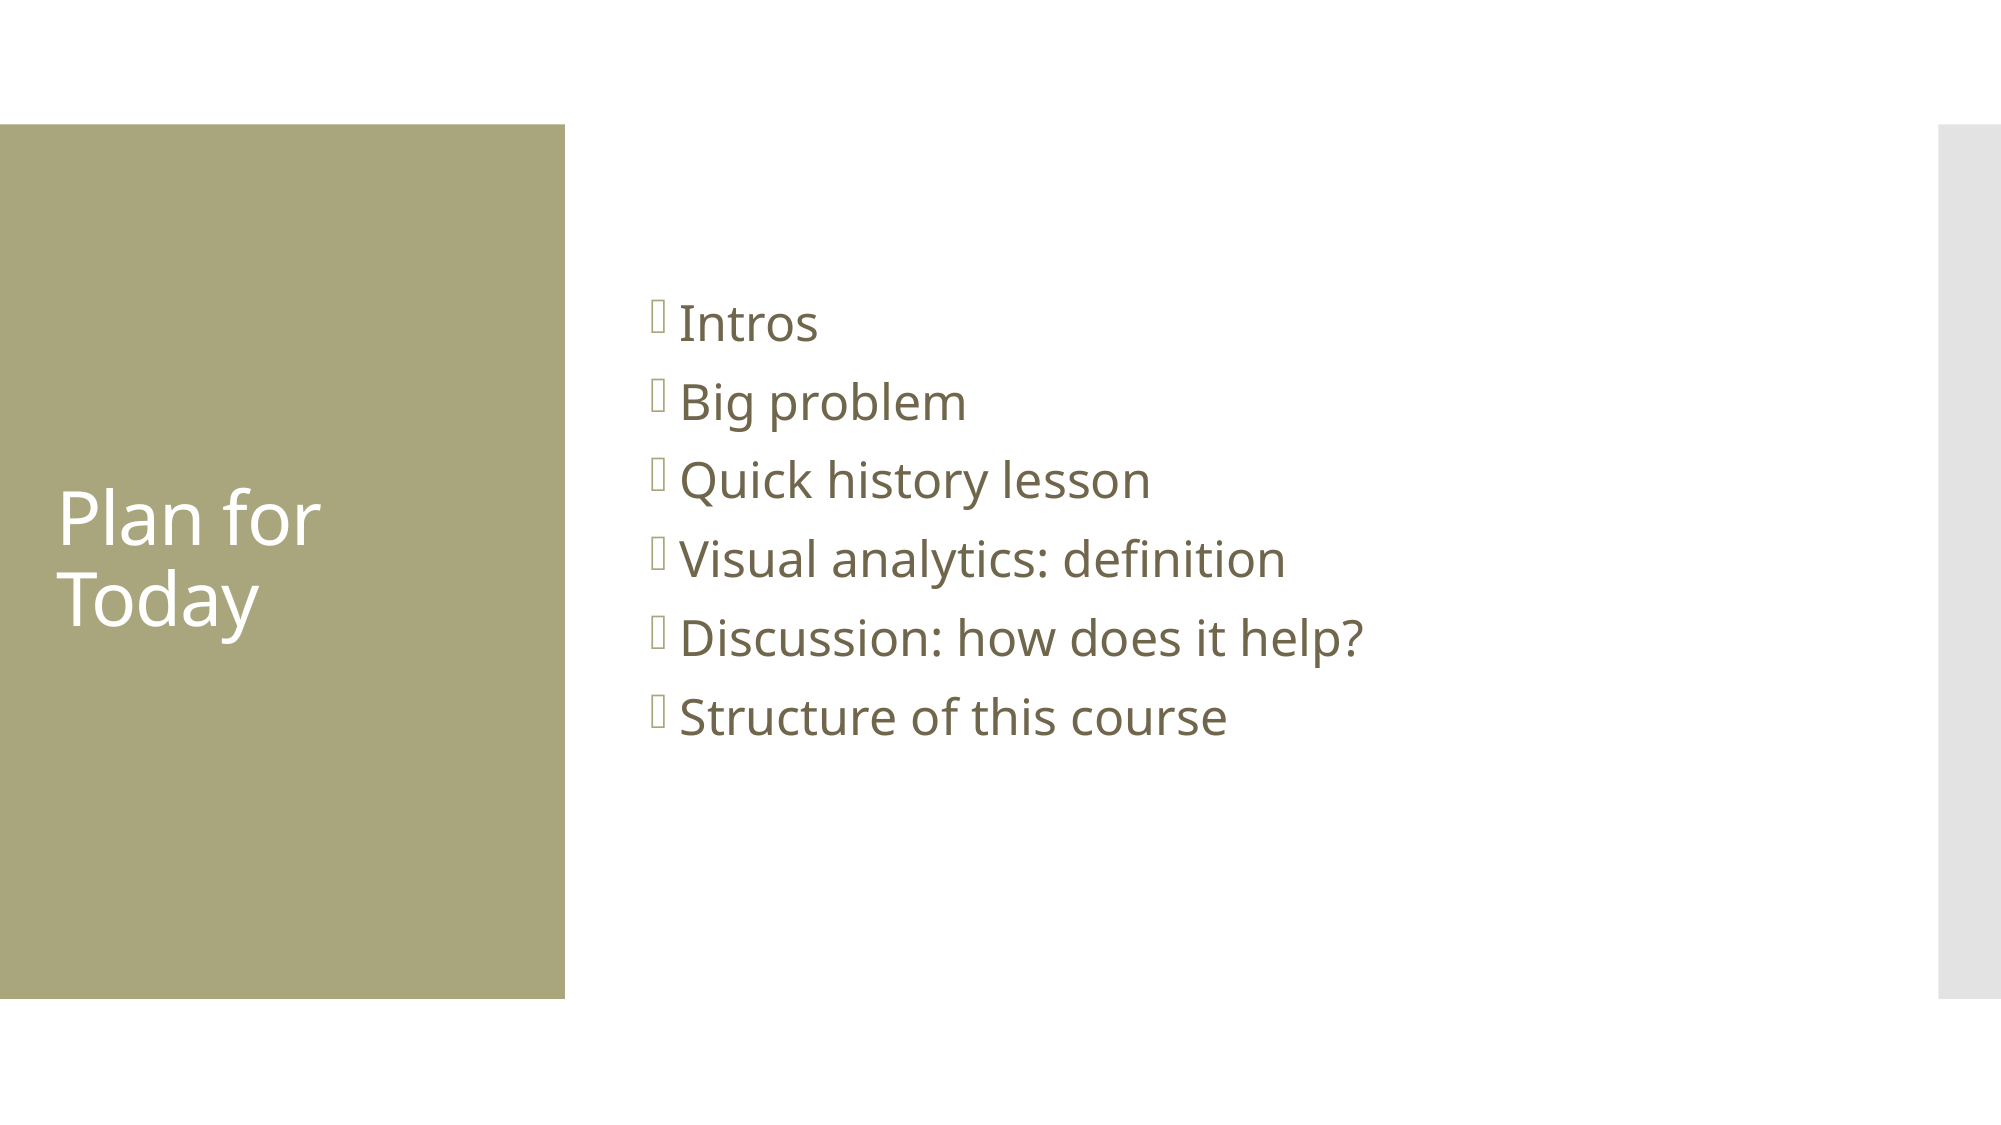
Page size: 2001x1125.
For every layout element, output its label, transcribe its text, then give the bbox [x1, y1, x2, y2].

title Plan for Today [41, 184, 525, 940]
list Intros Big problem Quick history lesson Visual analytics: definition Discussion: how does it help? Structure of this course [634, 141, 1835, 982]
